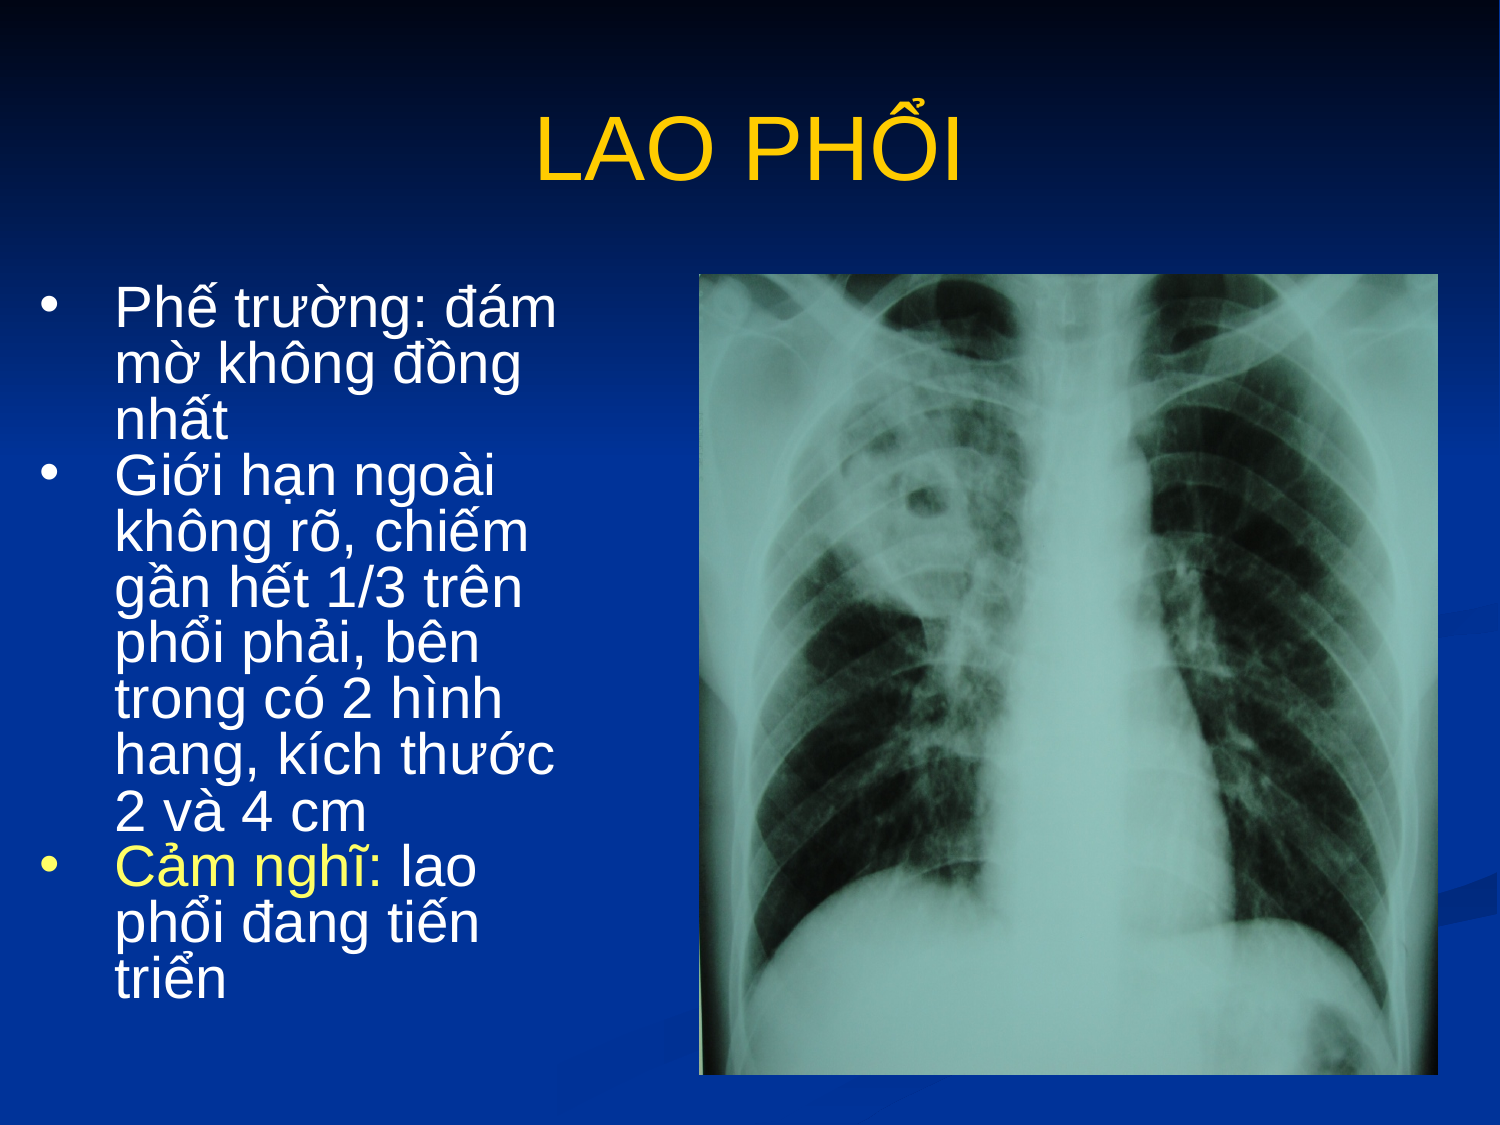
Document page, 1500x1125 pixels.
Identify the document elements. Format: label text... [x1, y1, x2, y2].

title LAO PHỔI [74, 49, 1426, 238]
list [699, 274, 1438, 1076]
text_box Phế trường: đám mờ không đồng nhất Giới hạn ngoài không rõ, chiếm gần hết 1/3 trên phổi phải, bên trong có 2 hình hang, kích thước 2 và 4 cm Cảm nghĩ: lao phổi đang tiến triển [24, 274, 600, 1018]
